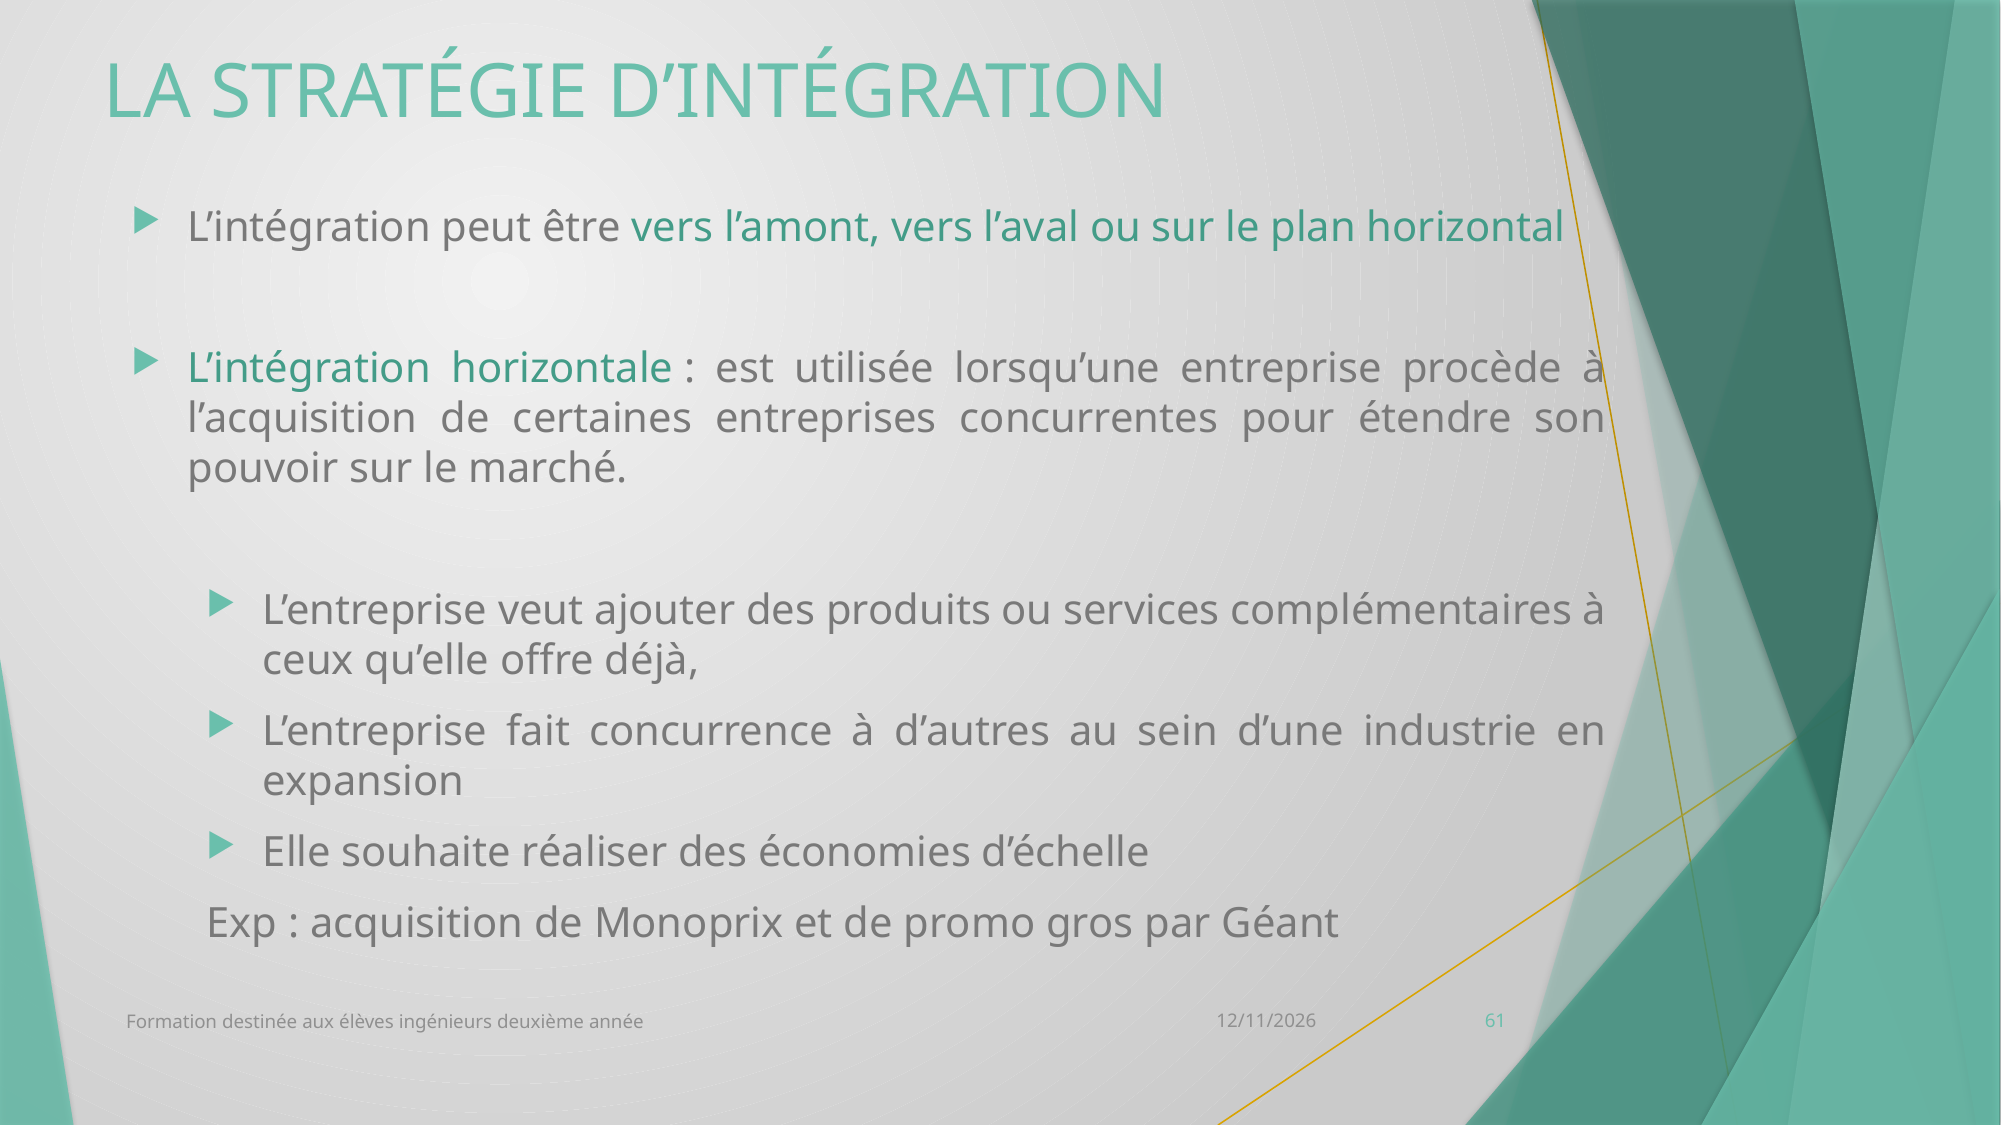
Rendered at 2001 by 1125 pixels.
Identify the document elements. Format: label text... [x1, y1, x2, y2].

title La Stratégie d’intégration [88, 35, 1500, 191]
text_box L’intégration peut être vers l’amont, vers l’aval ou sur le plan horizontal L’intégration horizontale : est utilisée lorsqu’une entreprise procède à l’acquisition de certaines entreprises concurrentes pour étendre son pouvoir sur le marché. L’entreprise veut ajouter des produits ou services complémentaires à ceux qu’elle offre déjà, L’entreprise fait concurrence à d’autres au sein d’une industrie en expansion Elle souhaite réaliser des économies d’échelle Exp : acquisition de Monoprix et de promo gros par Géant [0, 191, 1622, 1125]
